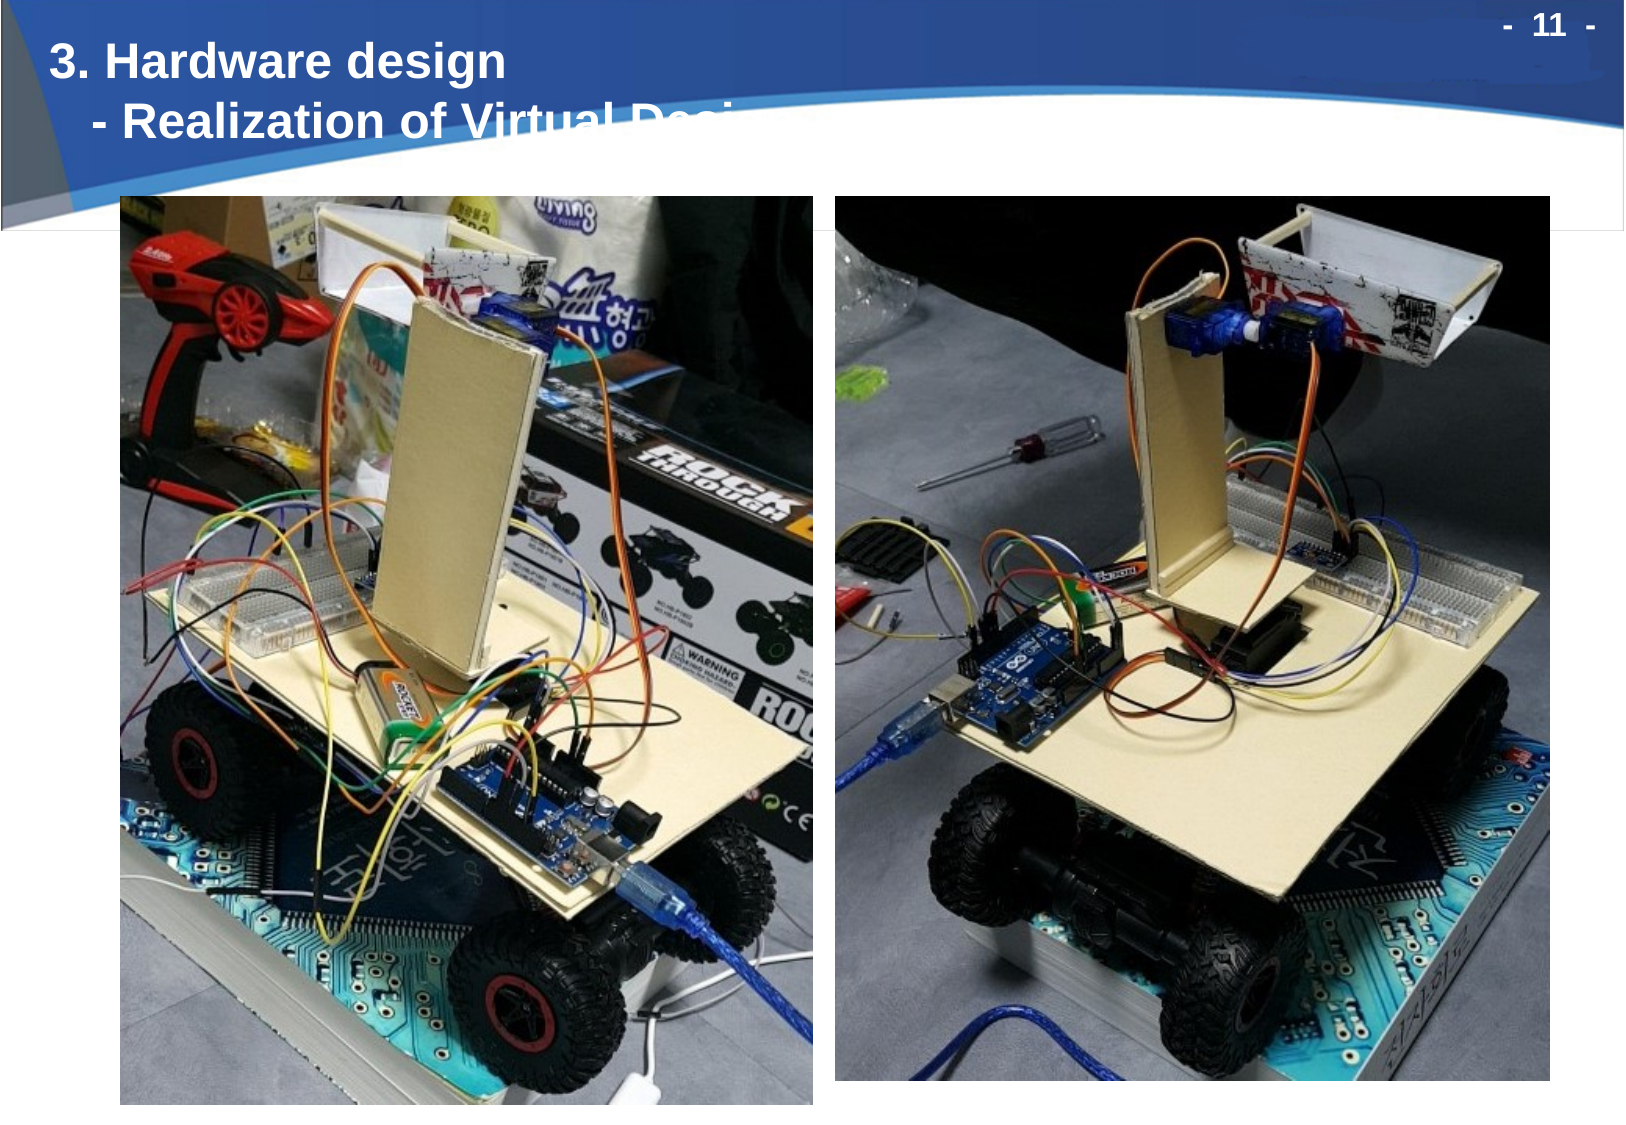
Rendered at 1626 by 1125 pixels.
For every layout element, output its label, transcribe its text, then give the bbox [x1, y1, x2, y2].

text_box - 11 - [1474, 0, 1625, 46]
picture [0, 0, 1625, 1105]
text_box 3. Hardware design - Realization of Virtual Design [34, 20, 1323, 156]
